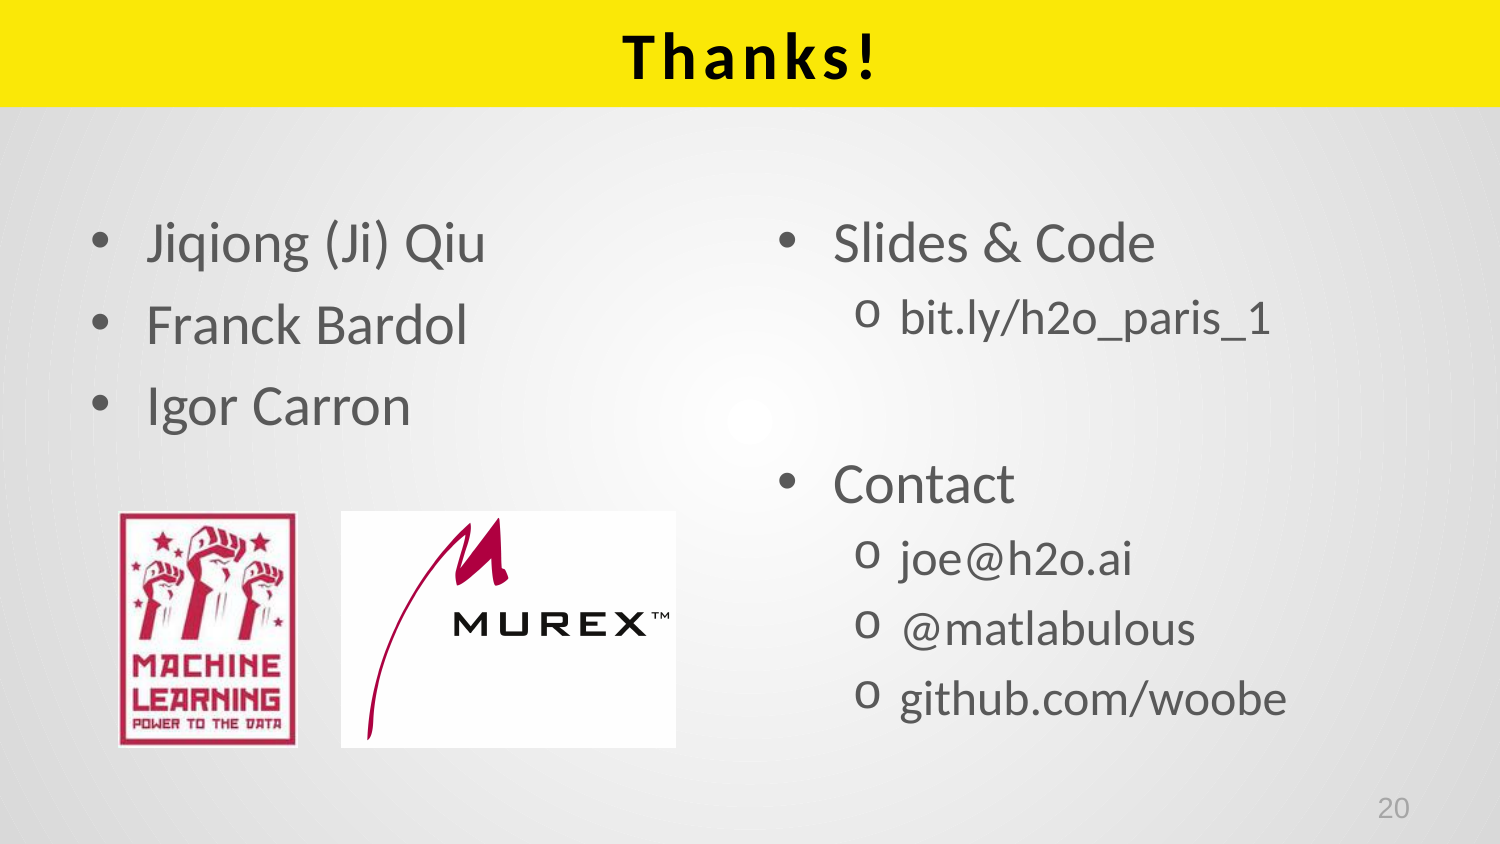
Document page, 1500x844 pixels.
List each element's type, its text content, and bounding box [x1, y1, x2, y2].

list Jiqiong (Ji) Qiu Franck Bardol Igor Carron [75, 196, 738, 754]
picture [340, 511, 676, 748]
picture [117, 511, 299, 748]
title Thanks! [75, 0, 1425, 108]
list Slides & Code bit.ly/h2o_paris_1 Contact joe@h2o.ai @matlabulous github.com/woobe [762, 196, 1425, 754]
slide_number 20 [1074, 782, 1425, 827]
